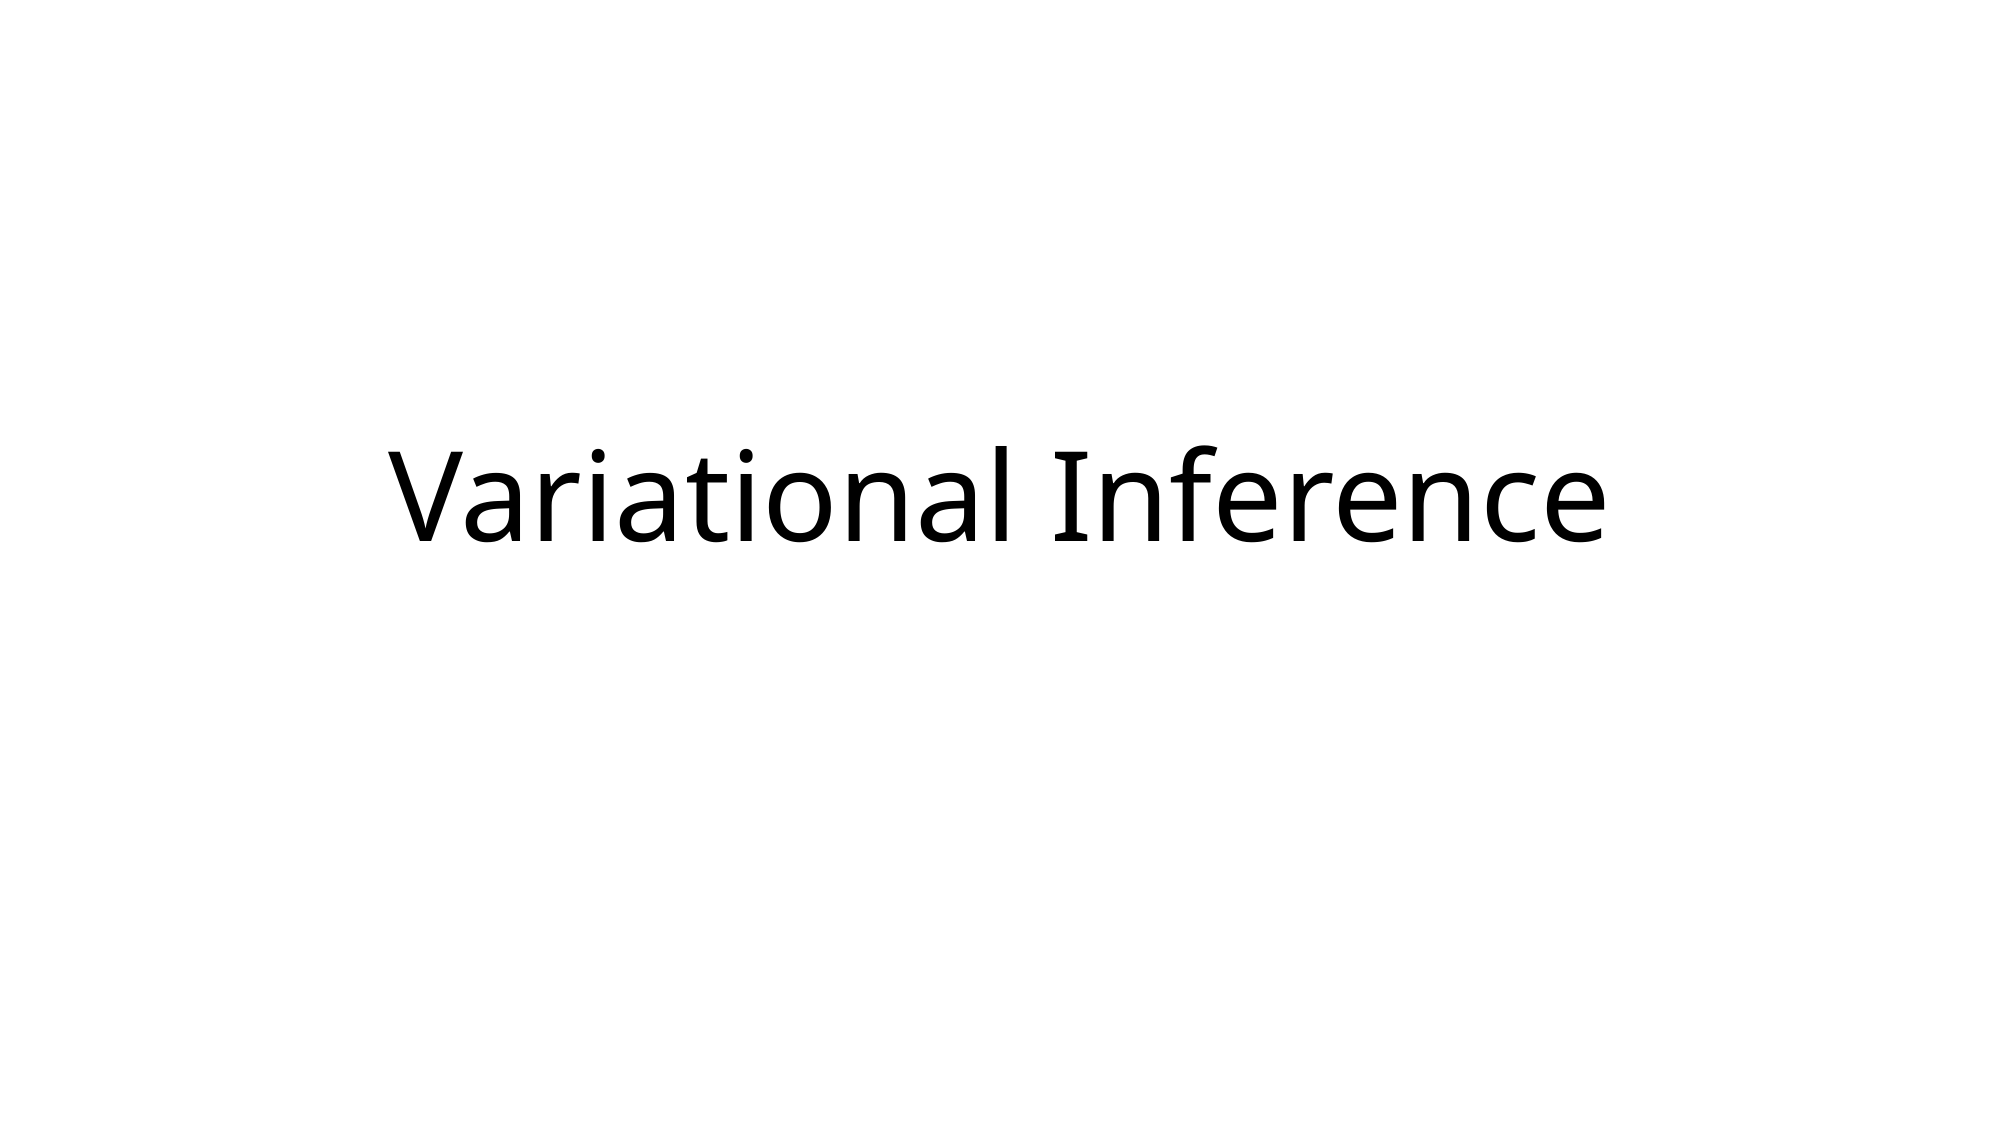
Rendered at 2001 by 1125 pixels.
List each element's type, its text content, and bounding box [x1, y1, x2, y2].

title Variational Inference [249, 184, 1750, 576]
